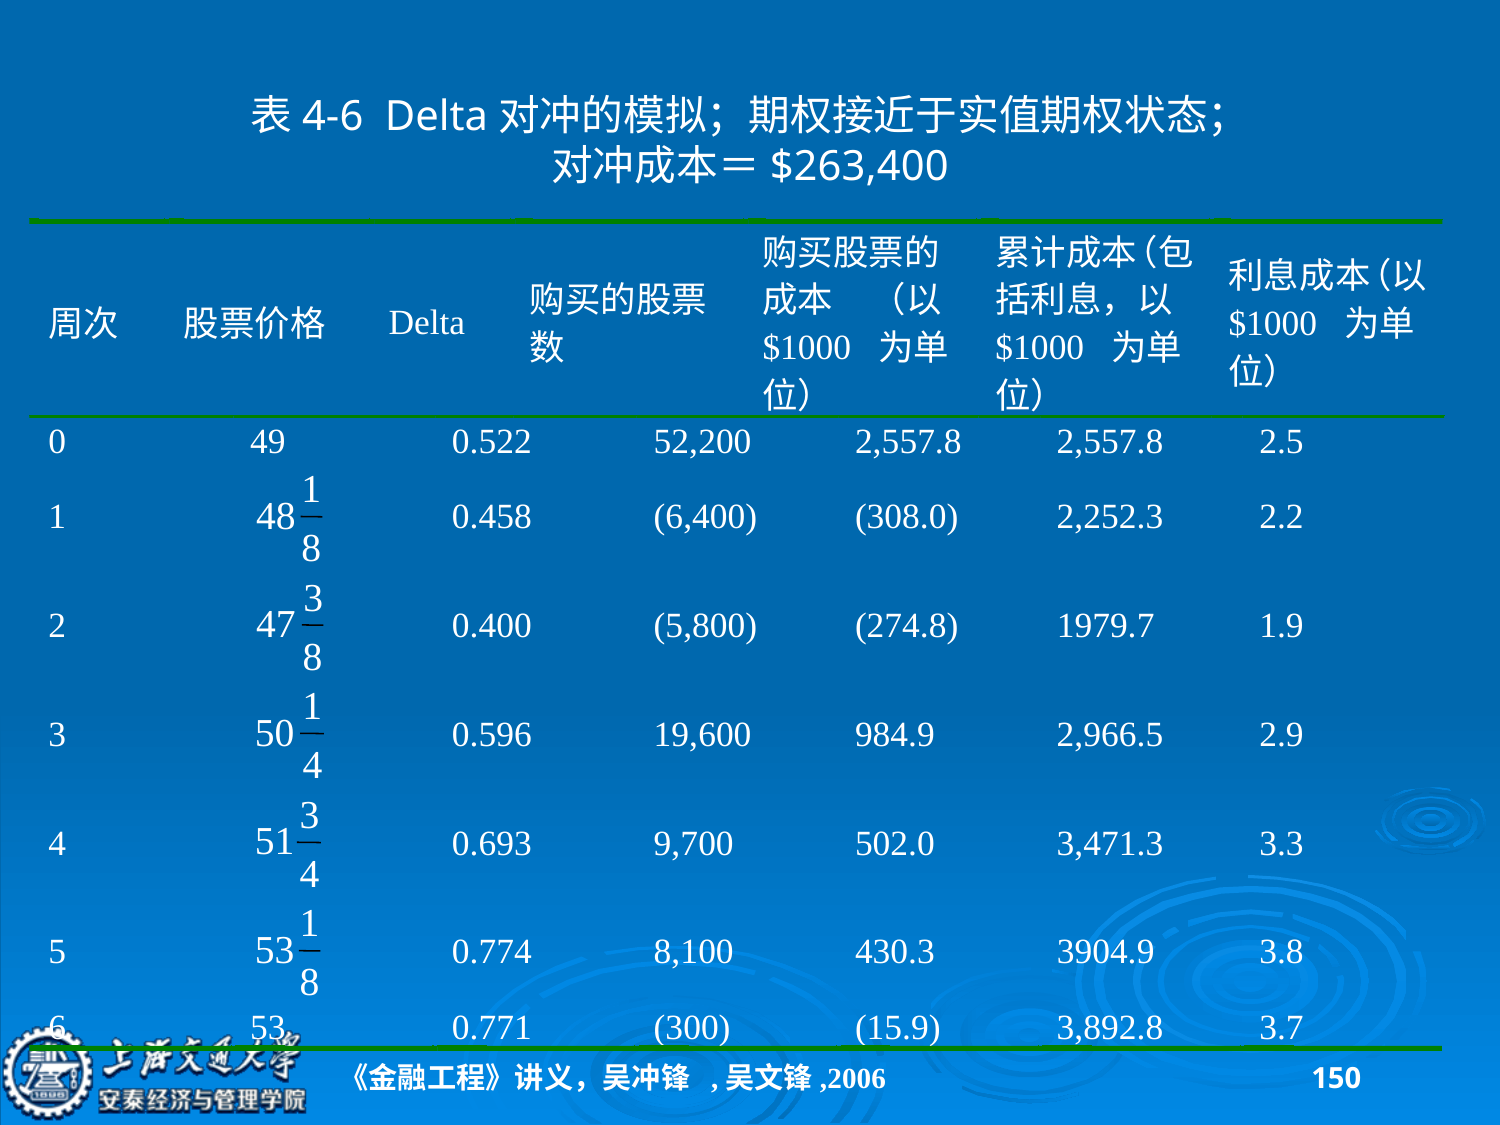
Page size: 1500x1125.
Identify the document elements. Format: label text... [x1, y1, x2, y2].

picture [0, 1017, 313, 1125]
title 表4-6 Delta对冲的模拟；期权接近于实值期权状态； 对冲成本＝$263,400 [75, 45, 1425, 217]
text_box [29, 218, 1500, 1095]
